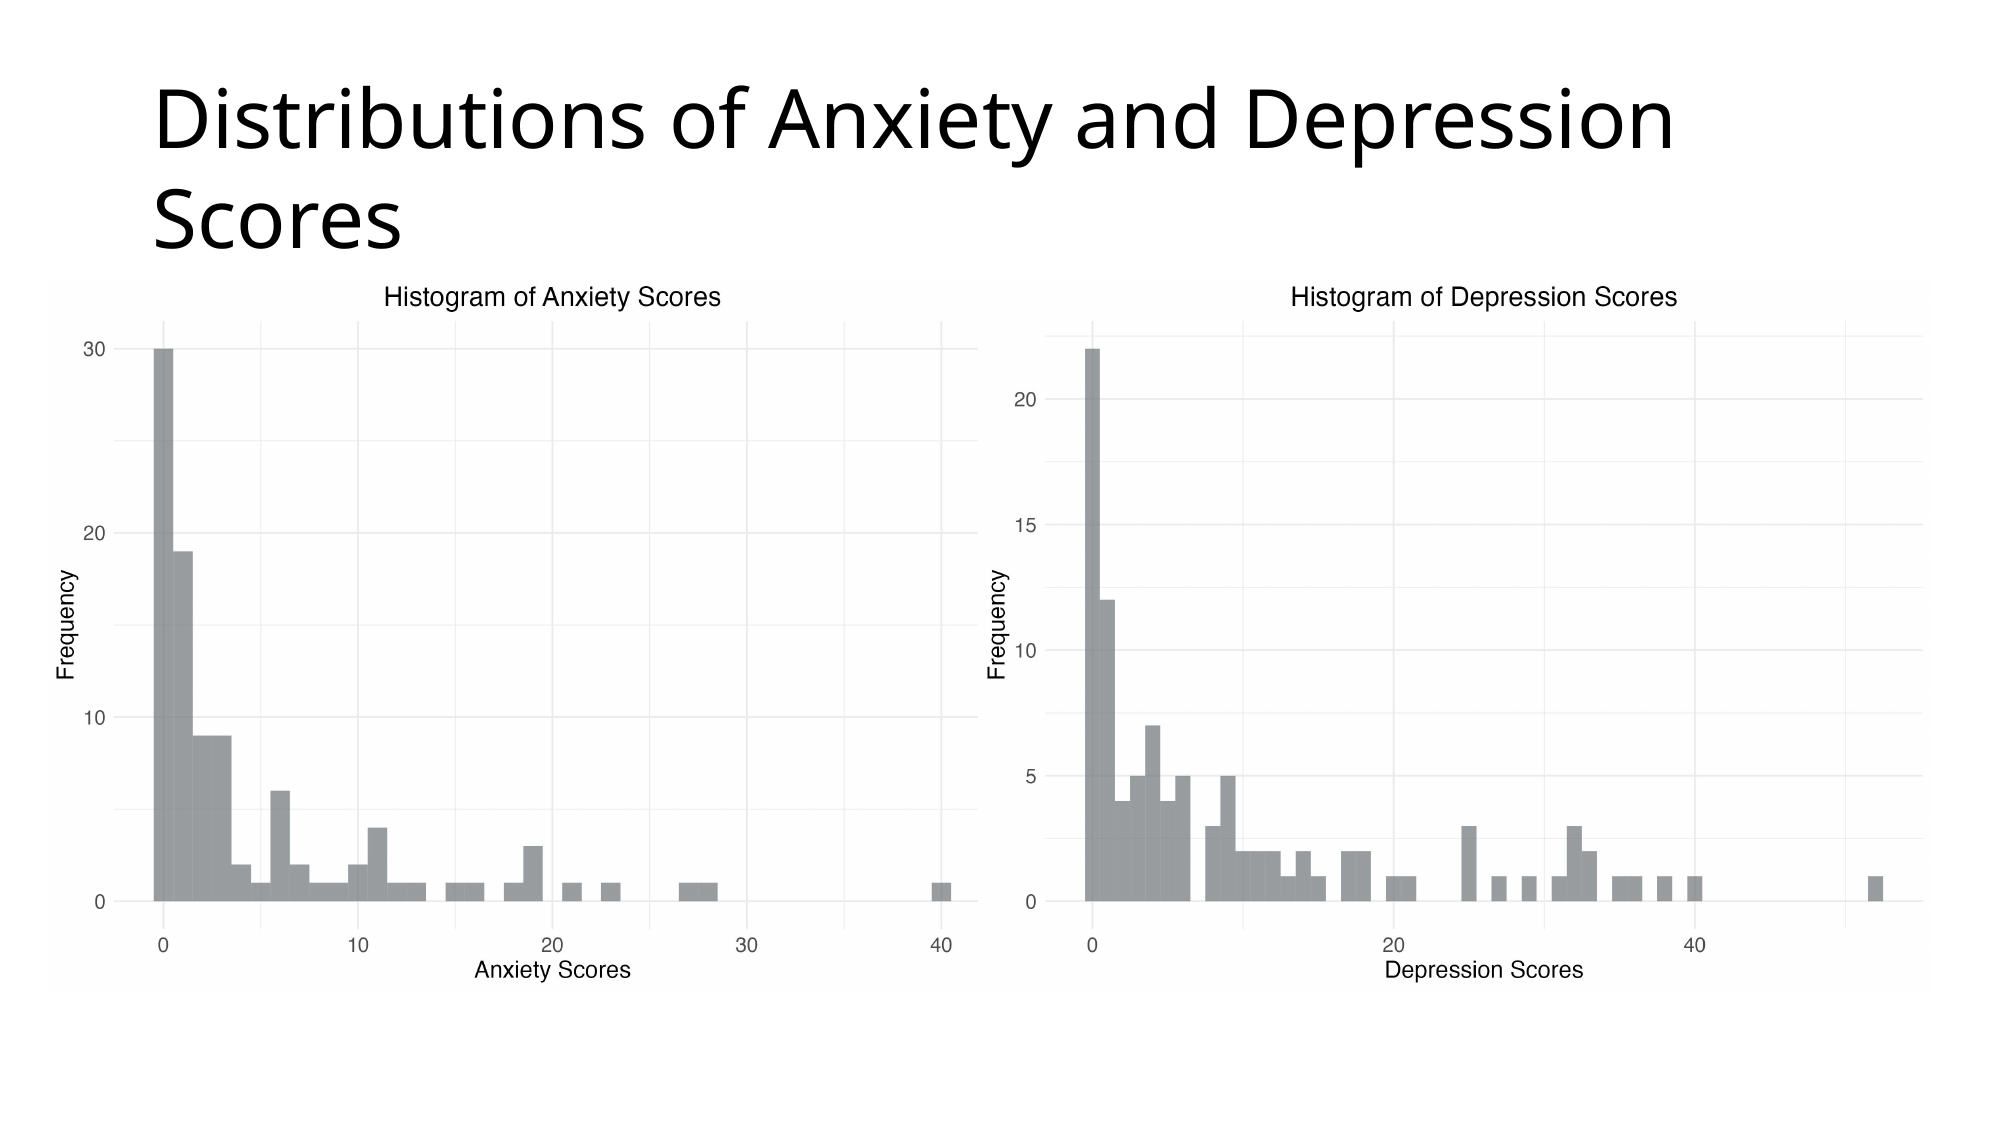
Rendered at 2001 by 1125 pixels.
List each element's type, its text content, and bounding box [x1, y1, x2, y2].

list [47, 277, 978, 992]
picture [978, 277, 1932, 992]
title Distributions of Anxiety and Depression Scores [137, 59, 1863, 277]
